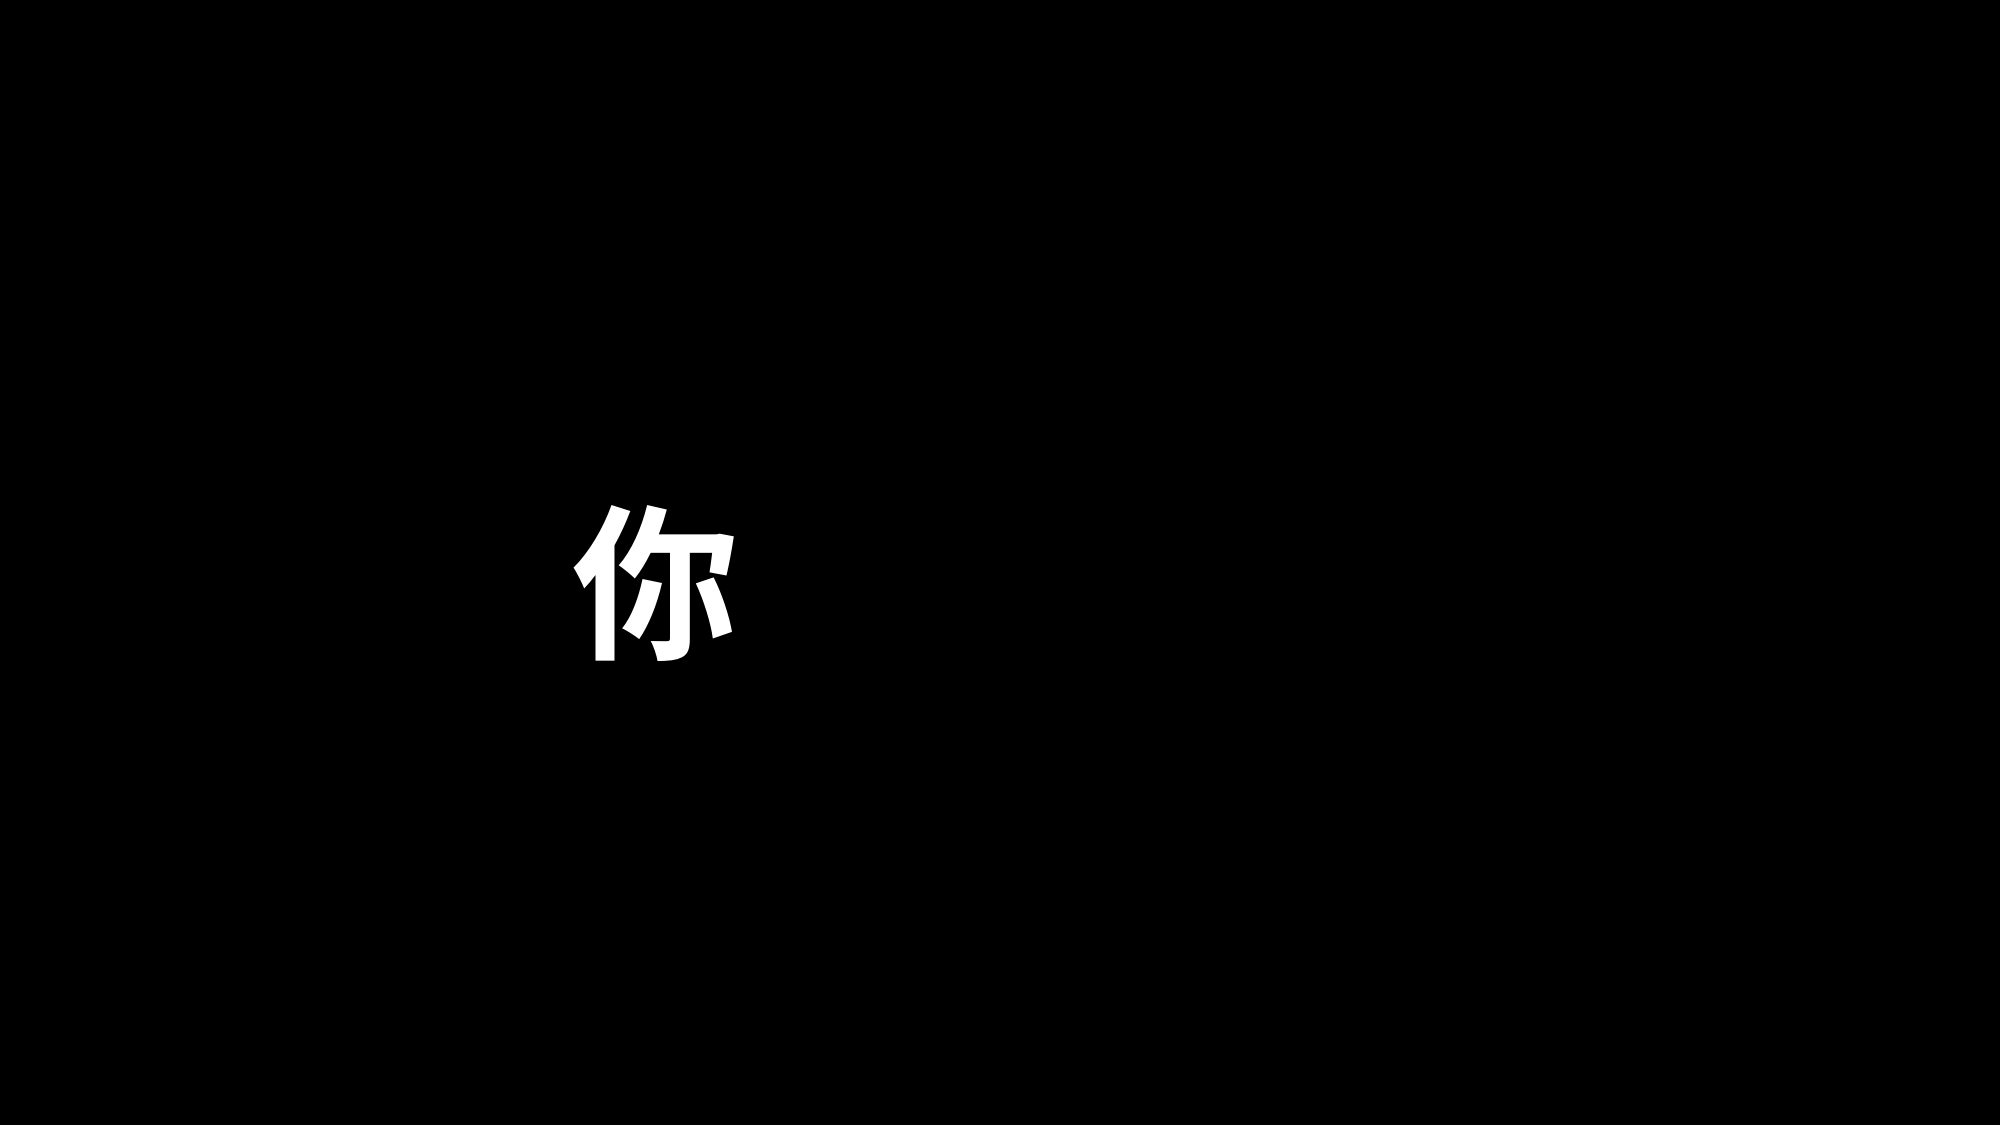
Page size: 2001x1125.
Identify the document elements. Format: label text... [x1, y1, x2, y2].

text_box 你 [557, 472, 1613, 688]
